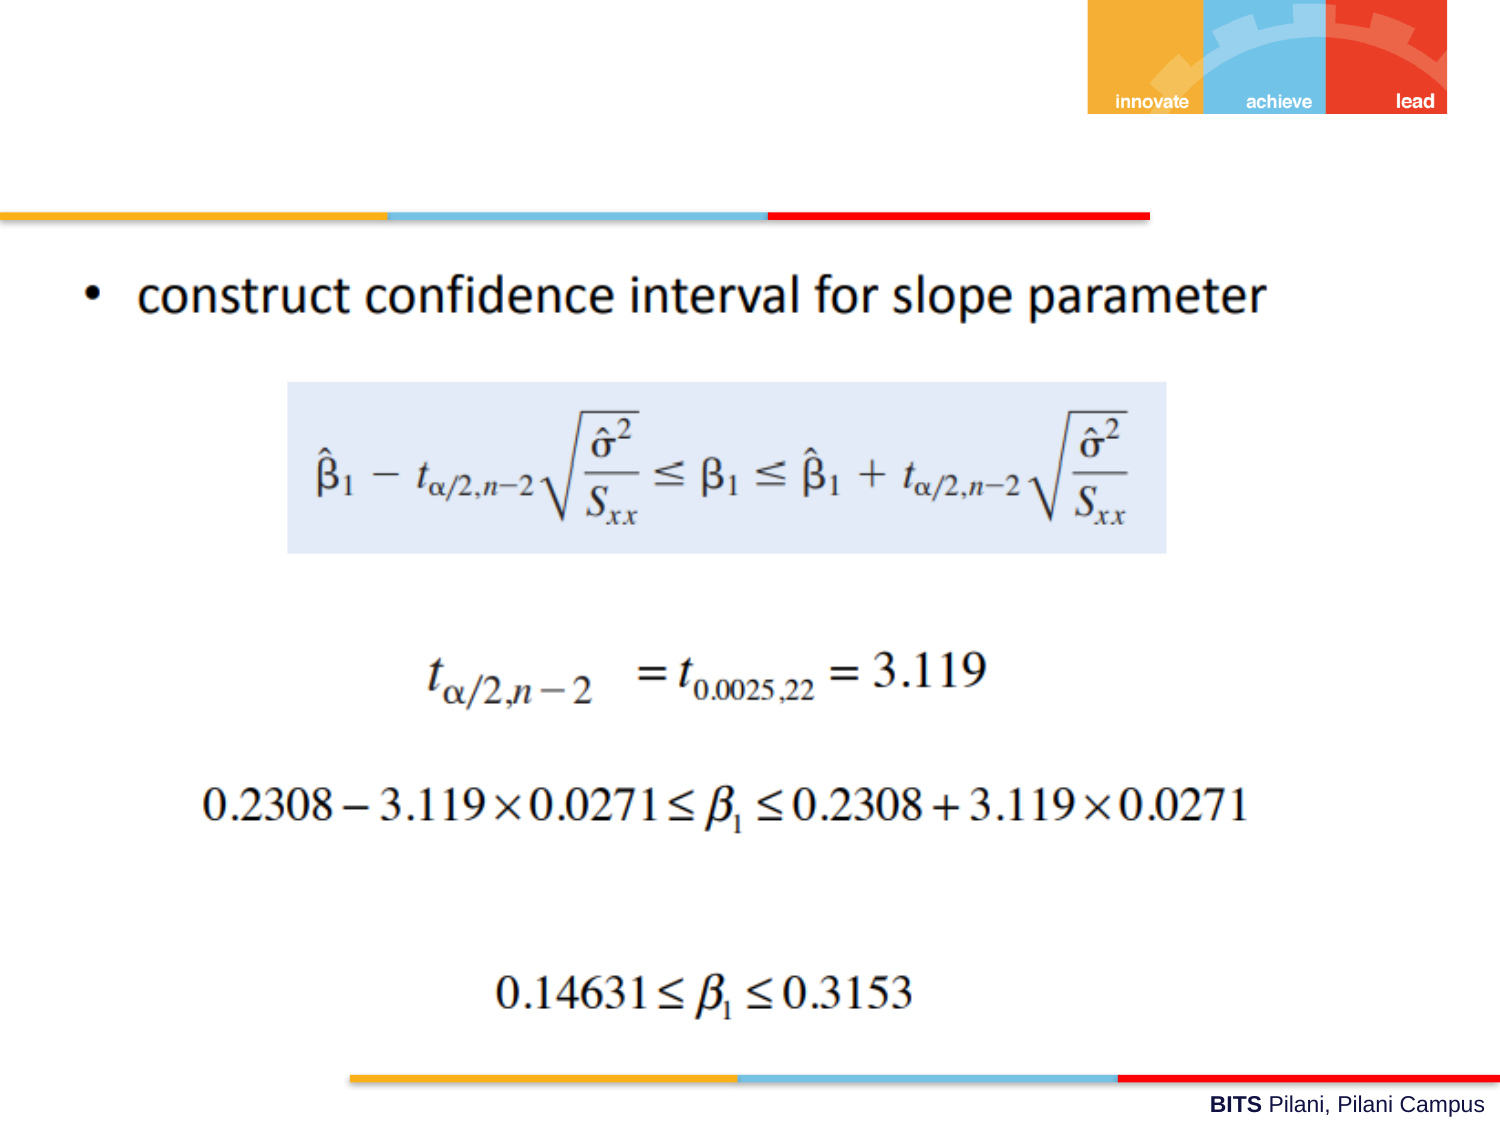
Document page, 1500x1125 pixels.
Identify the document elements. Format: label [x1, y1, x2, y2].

picture [69, 249, 1301, 1040]
picture [1087, 0, 1448, 114]
